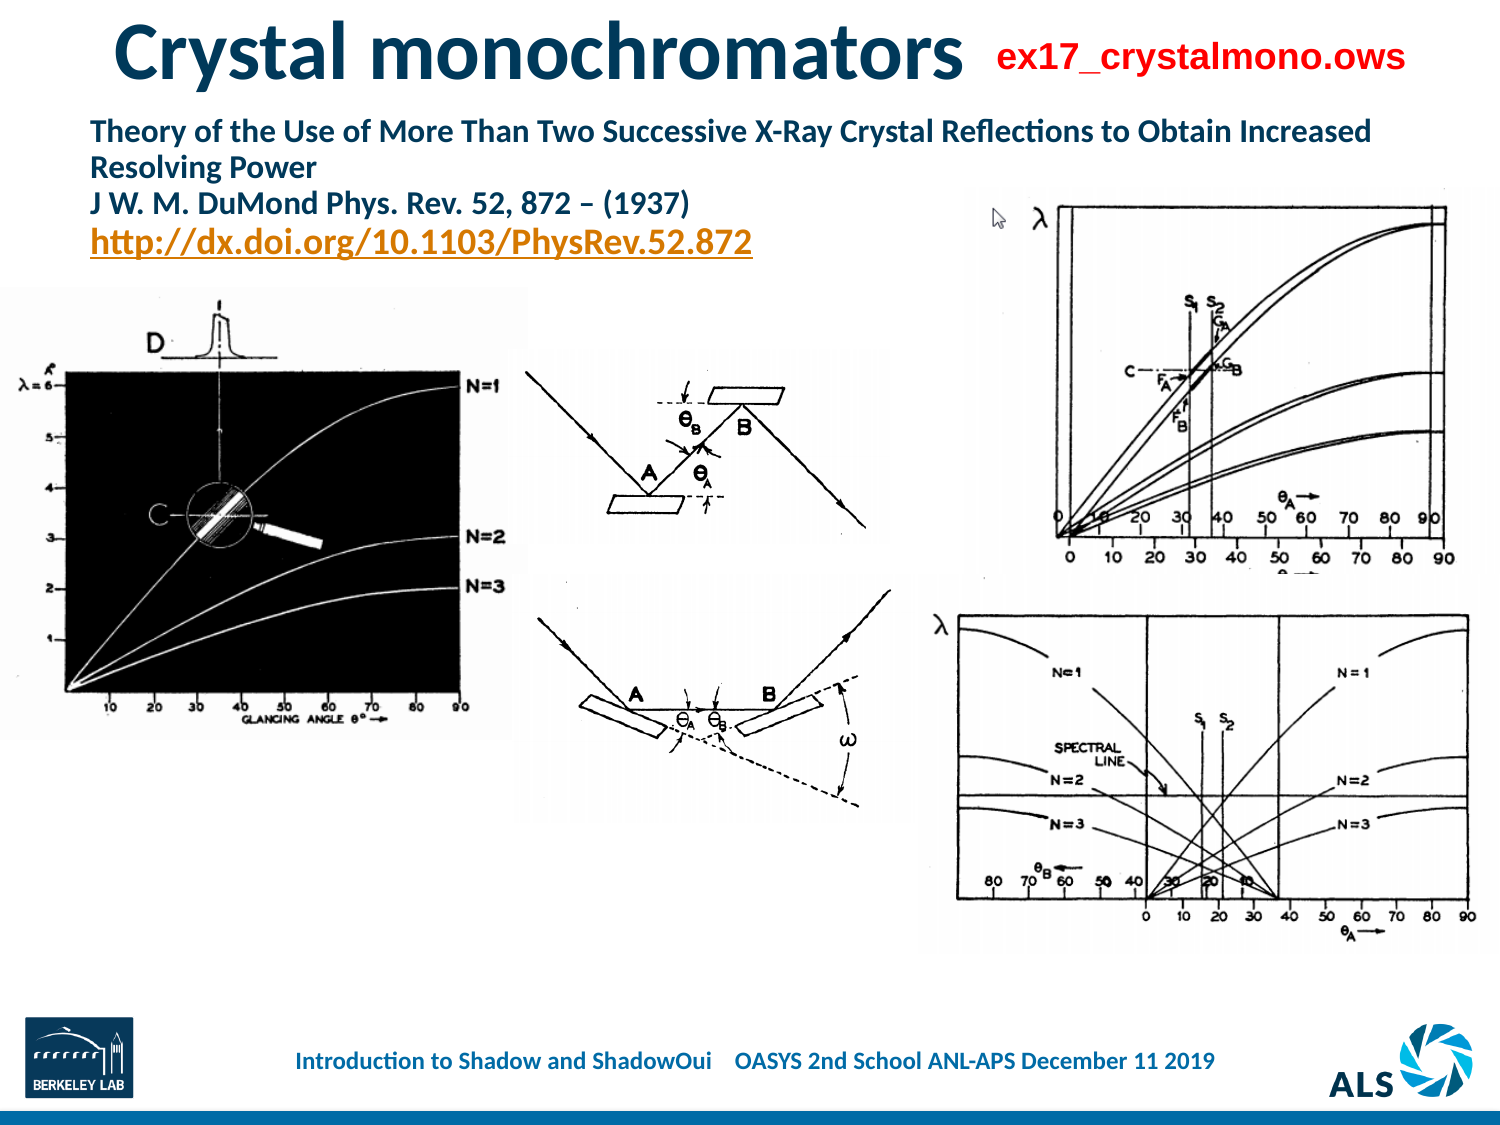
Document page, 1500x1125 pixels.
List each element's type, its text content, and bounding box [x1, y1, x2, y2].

picture [0, 187, 1500, 954]
text_box Theory of the Use of More Than Two Successive X-Ray Crystal Reflections to Obtain Increased Resolving Power J W. M. DuMond Phys. Rev. 52, 872 – (1937) http://dx.doi.org/10.1103/PhysRev.52.872 [74, 106, 1425, 275]
title Crystal monochromators [99, 0, 1375, 106]
text_box ex17_crystalmono.ows [981, 24, 1500, 85]
picture [1325, 1020, 1476, 1102]
picture [24, 1016, 134, 1099]
